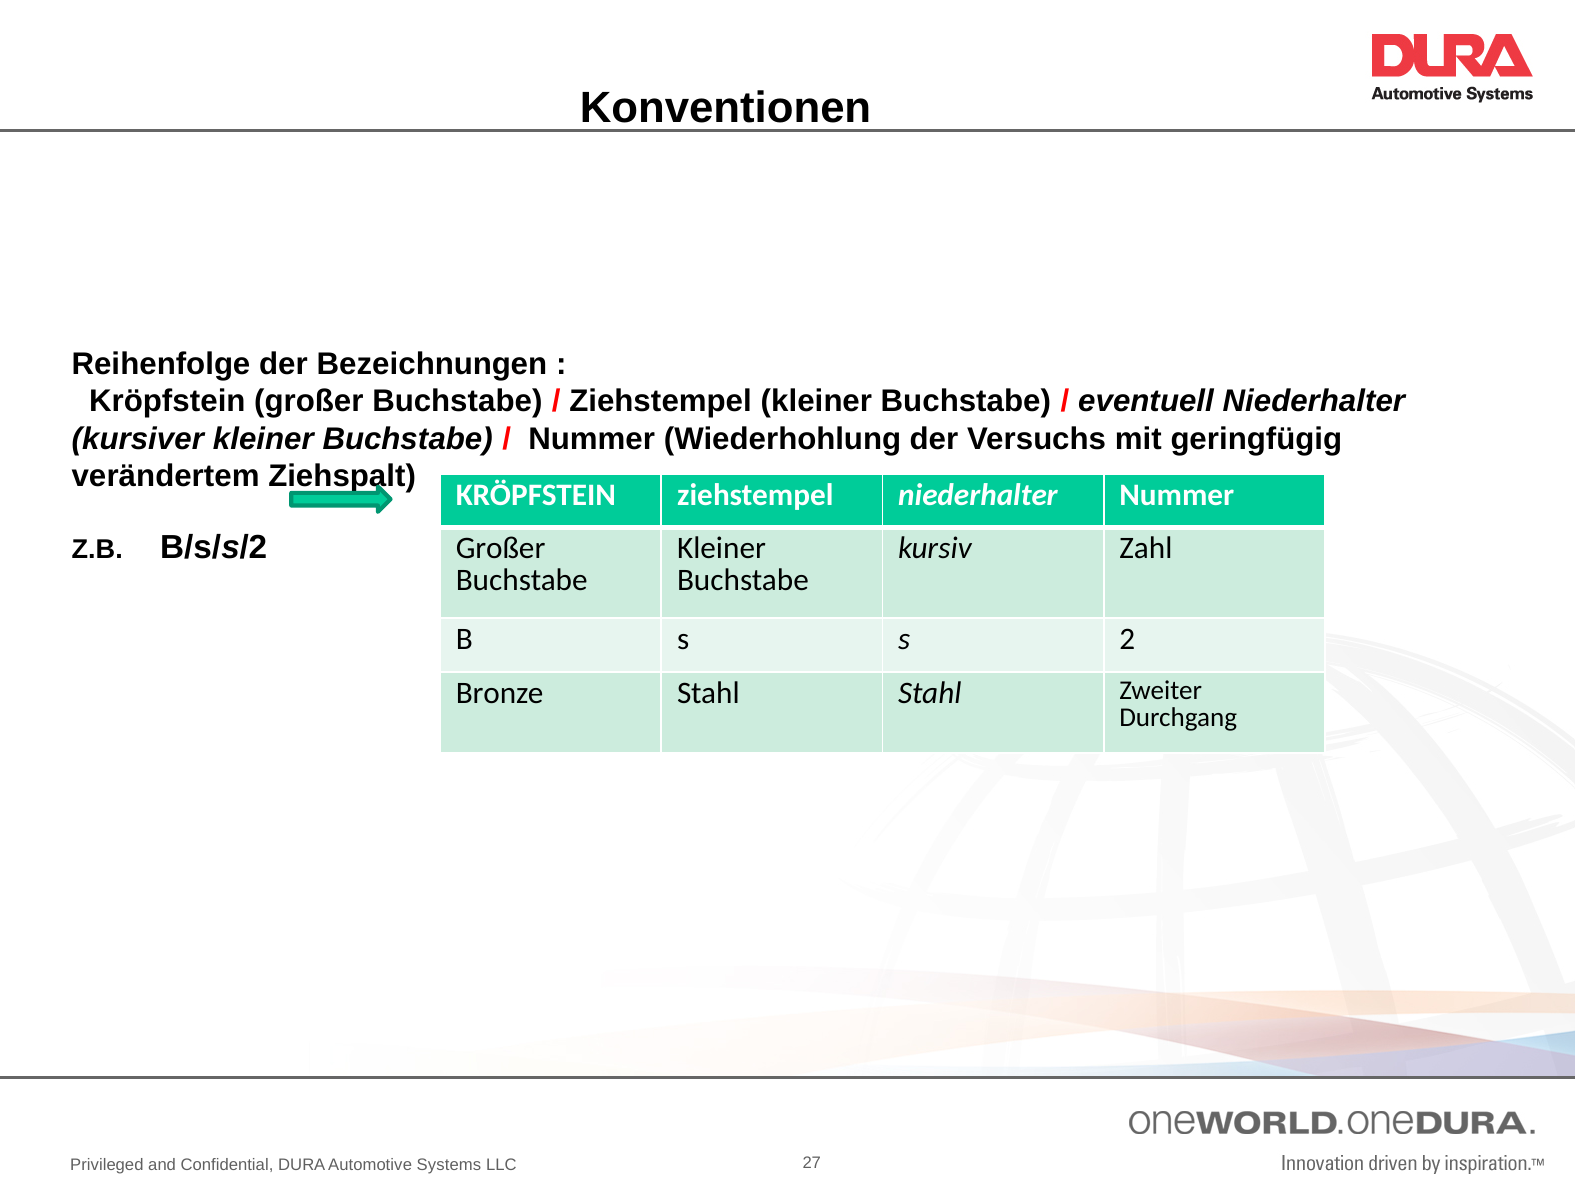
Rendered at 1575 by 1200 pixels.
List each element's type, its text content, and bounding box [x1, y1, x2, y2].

table_cell s [883, 619, 1103, 671]
table_header ziehstempel [662, 475, 882, 525]
table_cell Stahl [883, 673, 1103, 752]
table_cell Großer Buchstabe [441, 530, 660, 617]
table_cell Zahl [1105, 530, 1324, 617]
text_box Konventionen [564, 70, 1532, 192]
table_cell Bronze [441, 673, 660, 752]
text_box Reihenfolge der Bezeichnungen : Kröpfstein (großer Buchstabe) / Ziehstempel (kleiner Buchstabe) / eventuell Niederhalter (kursiver kleiner Buchstabe) / Nummer (Wiederhohlung der Versuchs mit geringfügig verändertem Ziehspalt) Z.B. B/s/s/2 [55, 335, 1483, 574]
table_cell Stahl [662, 673, 882, 752]
table_cell Kleiner Buchstabe [662, 530, 882, 617]
table_cell Zweiter Durchgang [1105, 673, 1324, 752]
table_header KRÖPFSTEIN [441, 475, 660, 525]
table_header niederhalter [883, 475, 1103, 525]
table_header Nummer [1105, 475, 1324, 525]
table_cell B [441, 619, 660, 671]
table_cell s [662, 619, 882, 671]
picture [0, 0, 1575, 1200]
table_cell kursiv [883, 530, 1103, 617]
text_box [289, 484, 393, 514]
table_cell 2 [1105, 619, 1324, 671]
